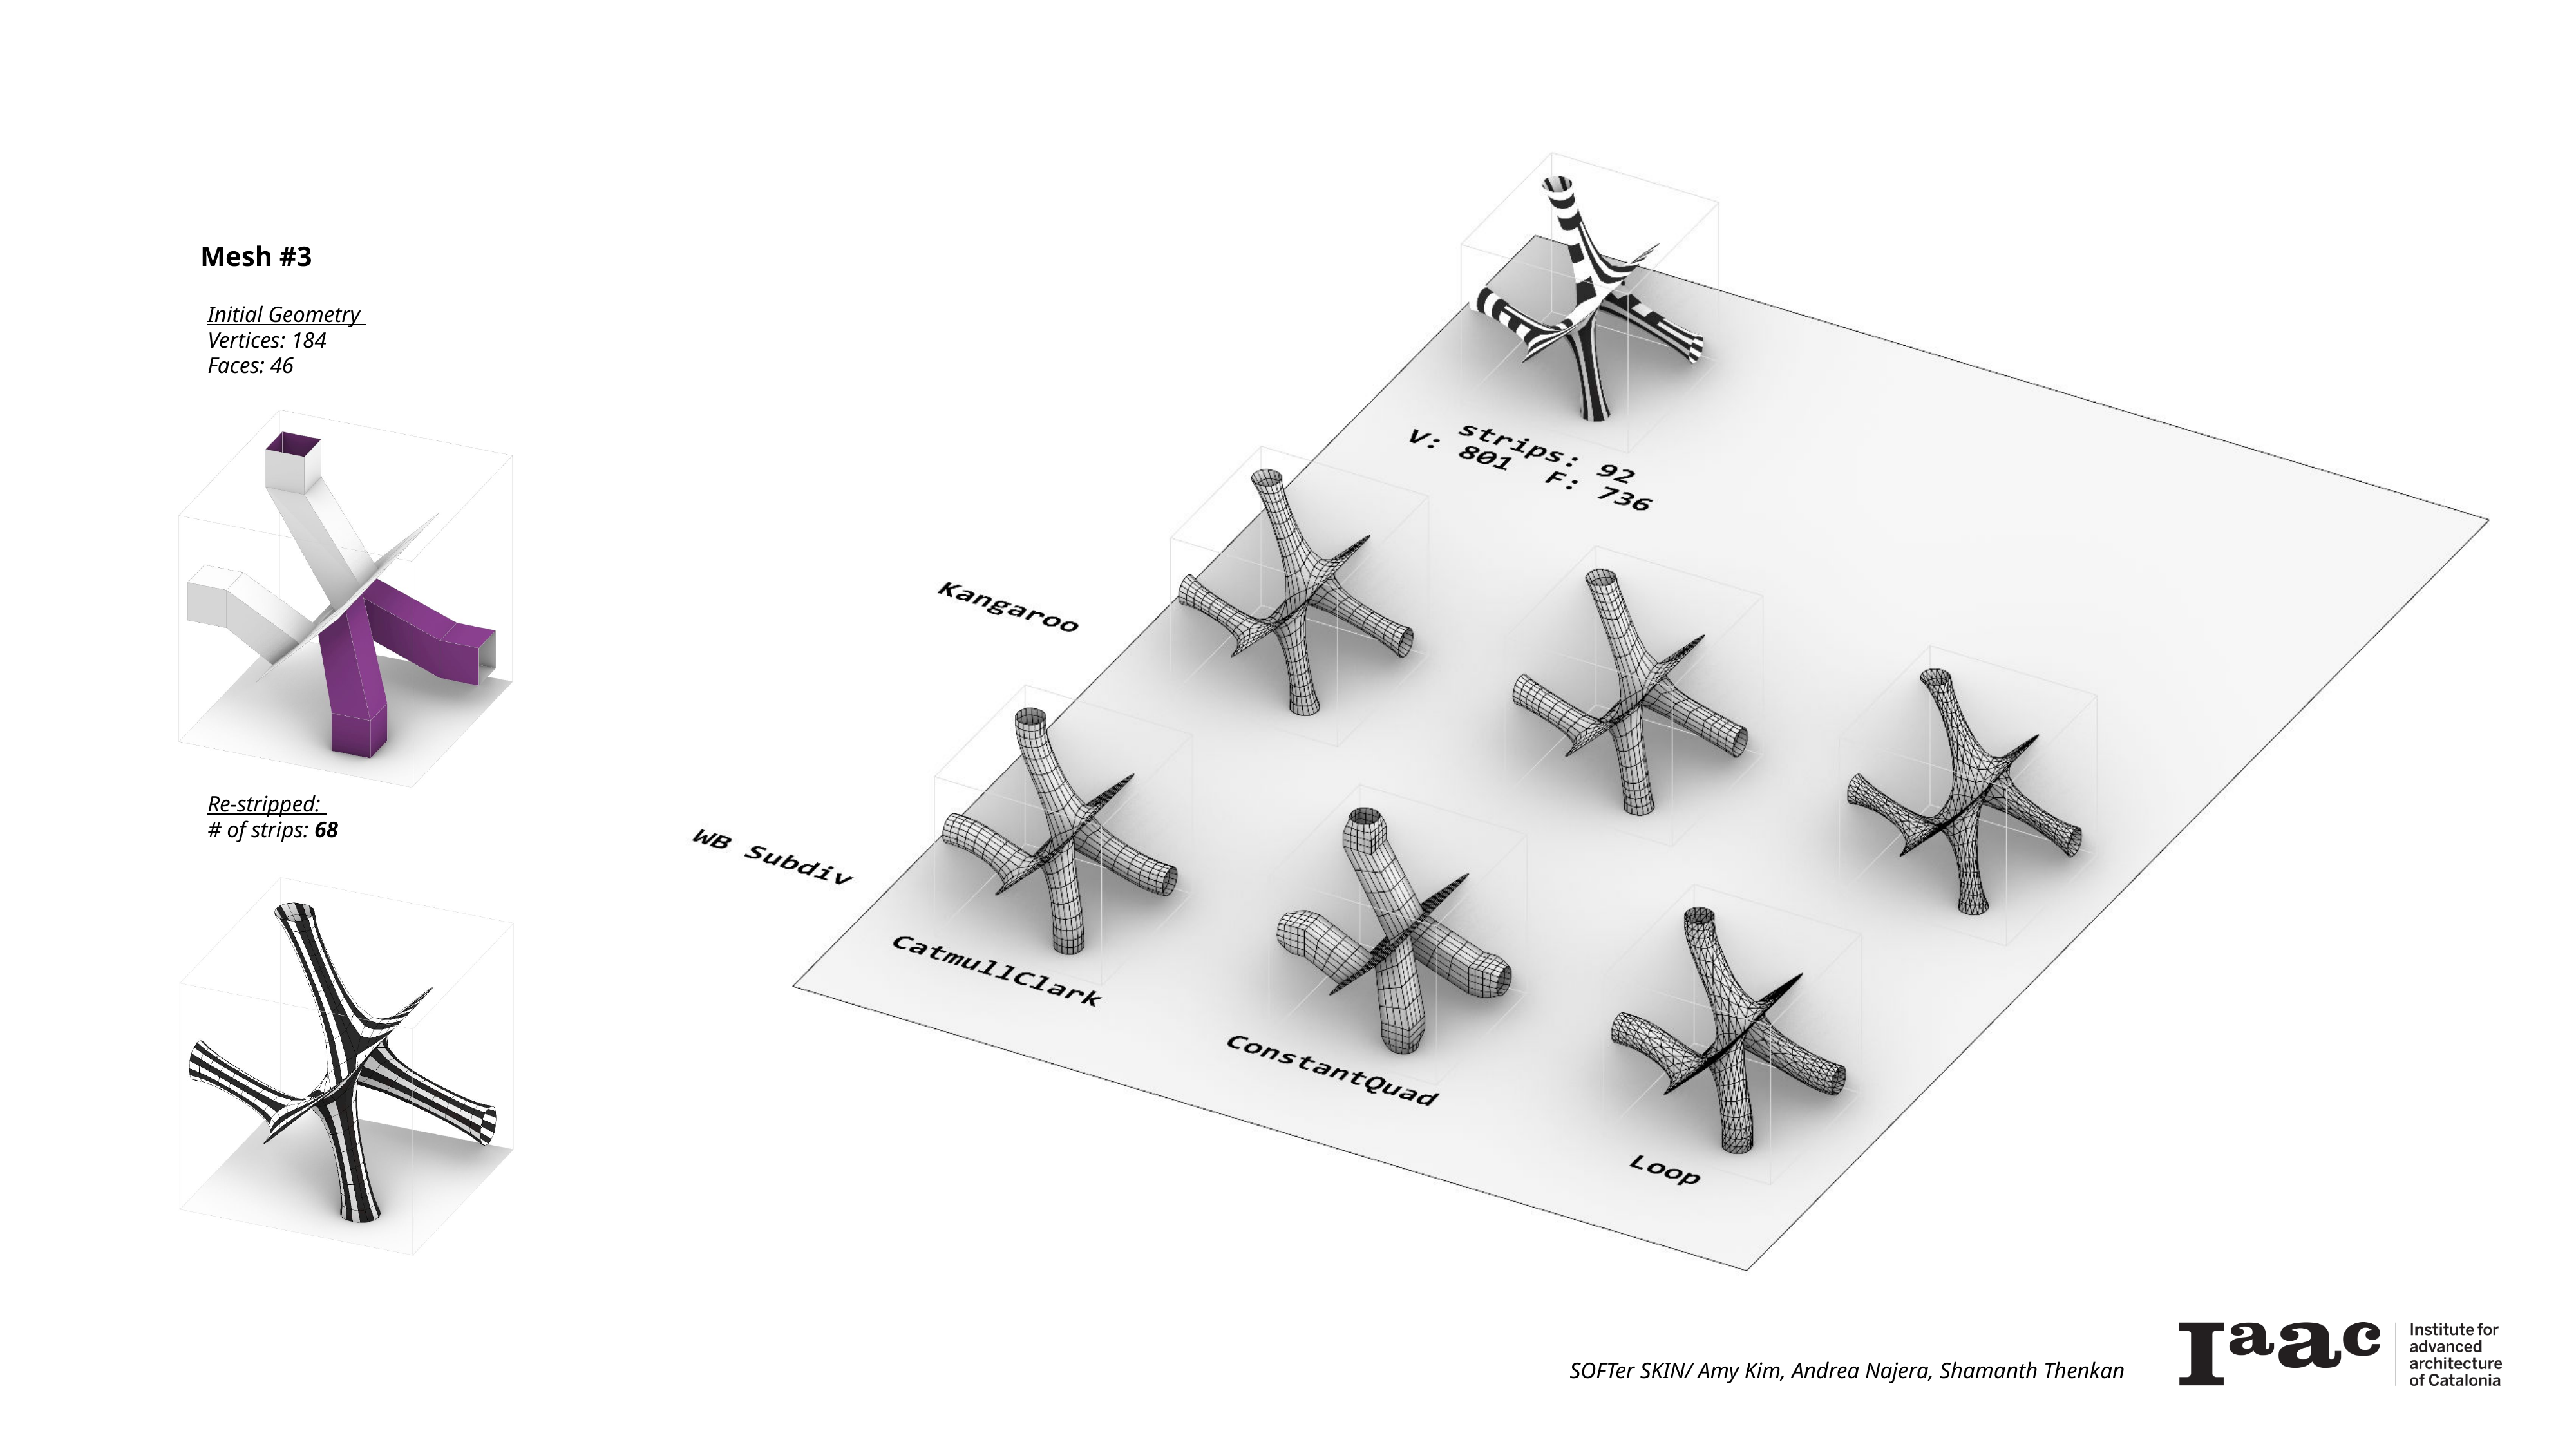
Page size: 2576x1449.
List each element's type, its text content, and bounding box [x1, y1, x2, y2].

picture [42, 0, 2576, 1412]
text_box Initial Geometry Vertices: 184 Faces: 46 [198, 290, 562, 351]
text_box Mesh #3 [198, 236, 609, 274]
